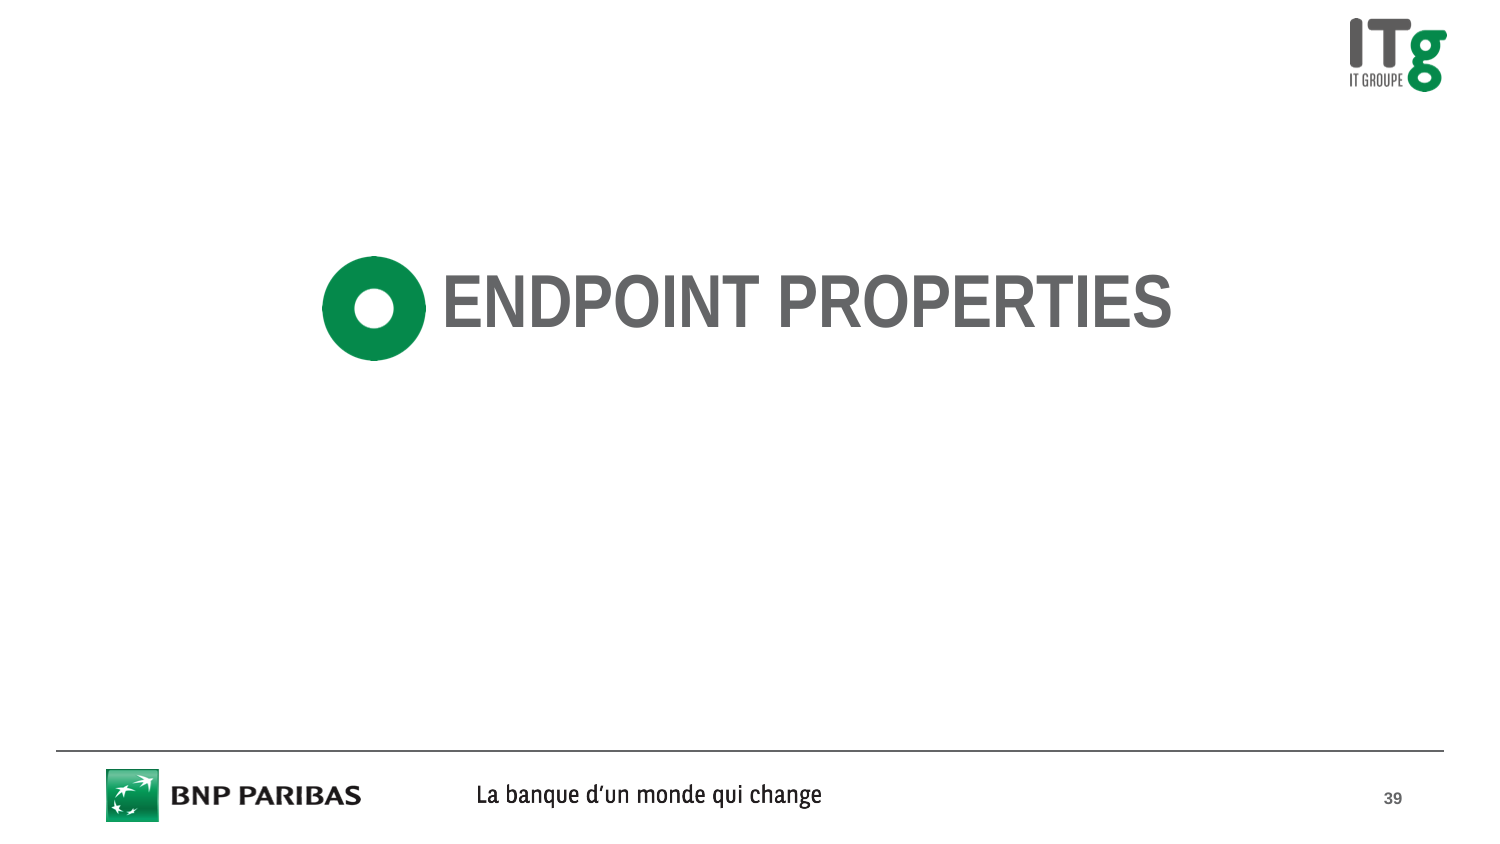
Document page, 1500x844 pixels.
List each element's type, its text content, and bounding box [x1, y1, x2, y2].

picture [106, 769, 361, 822]
slide_number 39 [1372, 786, 1403, 810]
picture [322, 256, 426, 361]
picture [478, 784, 821, 809]
picture [1350, 18, 1447, 92]
title Endpoint properties [442, 265, 1353, 617]
